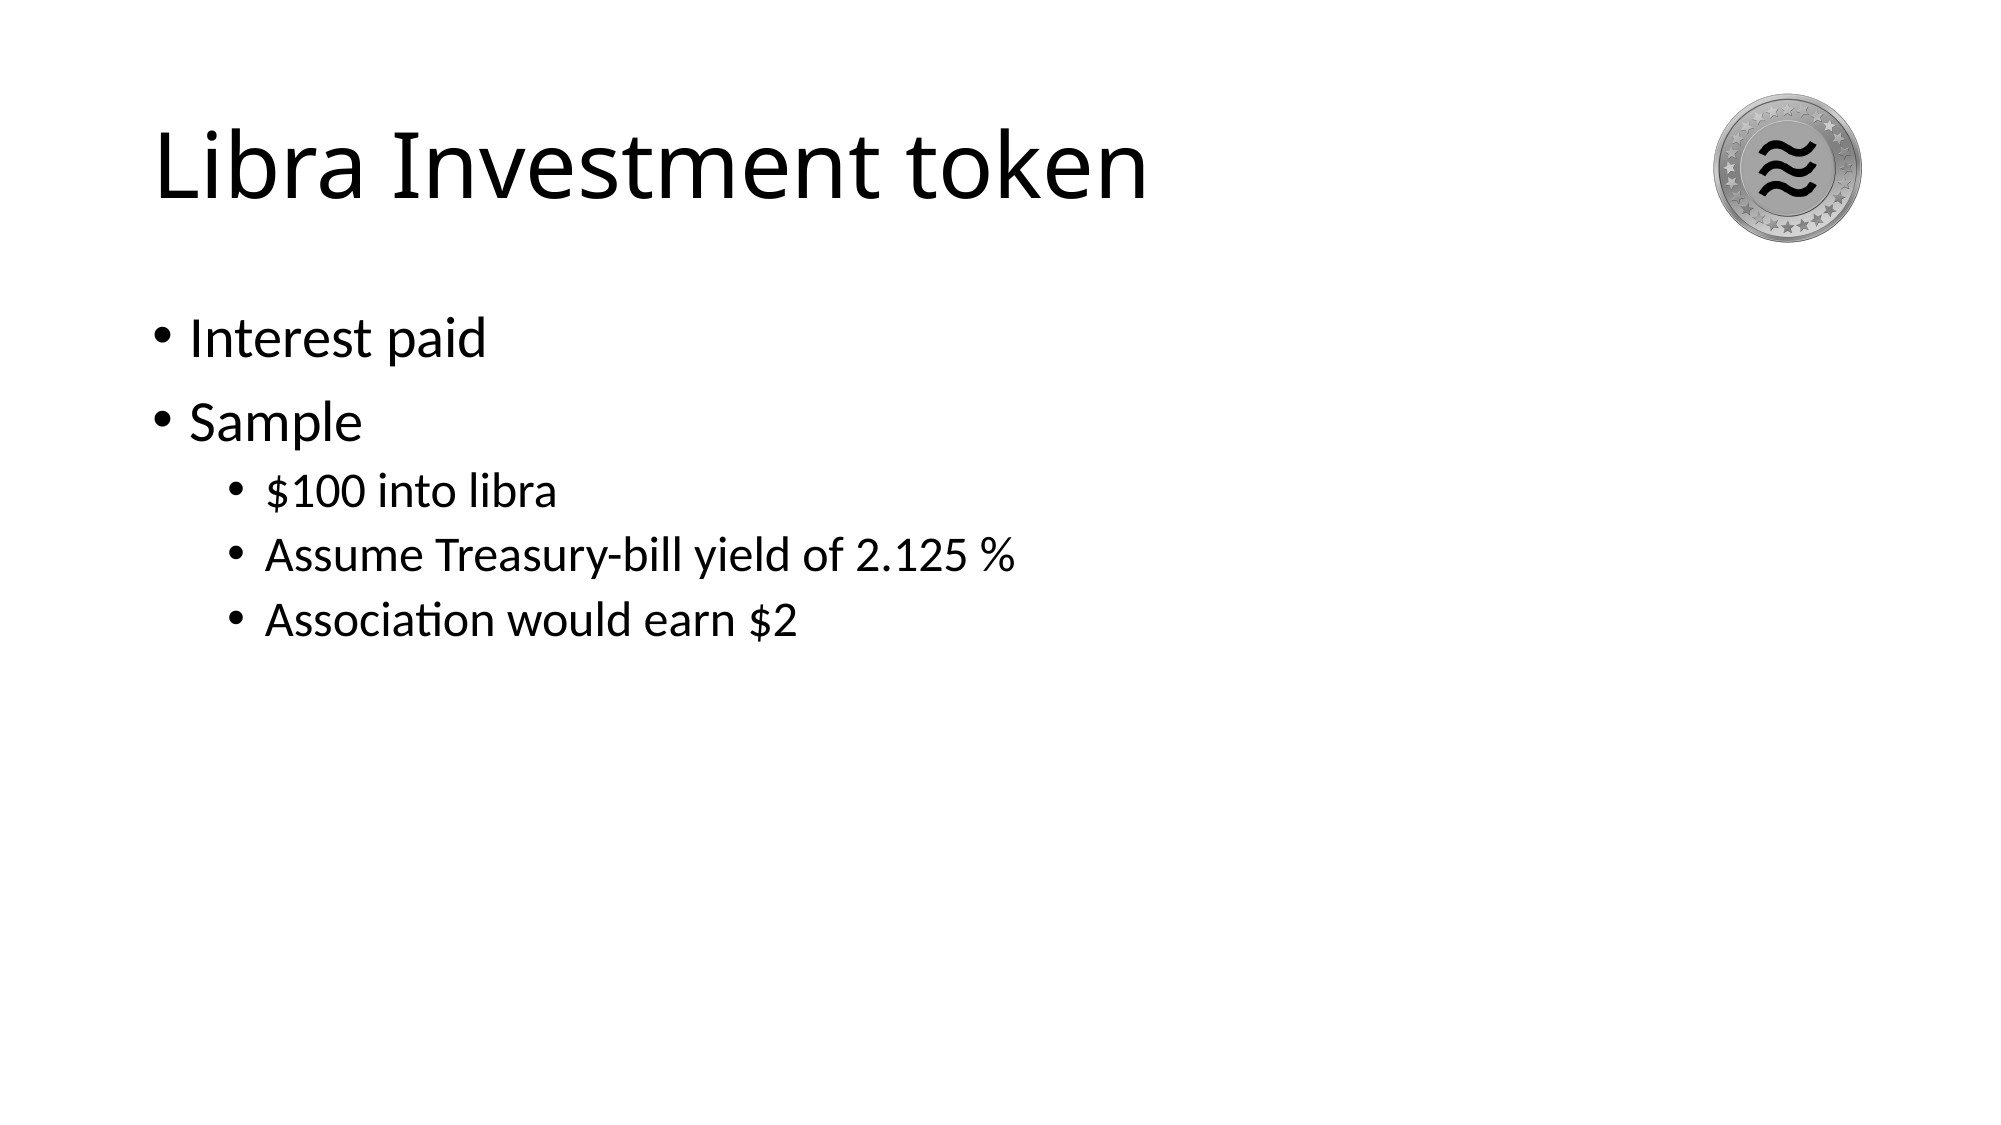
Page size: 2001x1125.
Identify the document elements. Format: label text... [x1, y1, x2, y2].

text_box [1712, 93, 1863, 244]
list Interest paid Sample $100 into libra Assume Treasury-bill yield of 2.125 % Association would earn $2 [137, 299, 1863, 1014]
title Libra Investment token [137, 59, 1863, 278]
